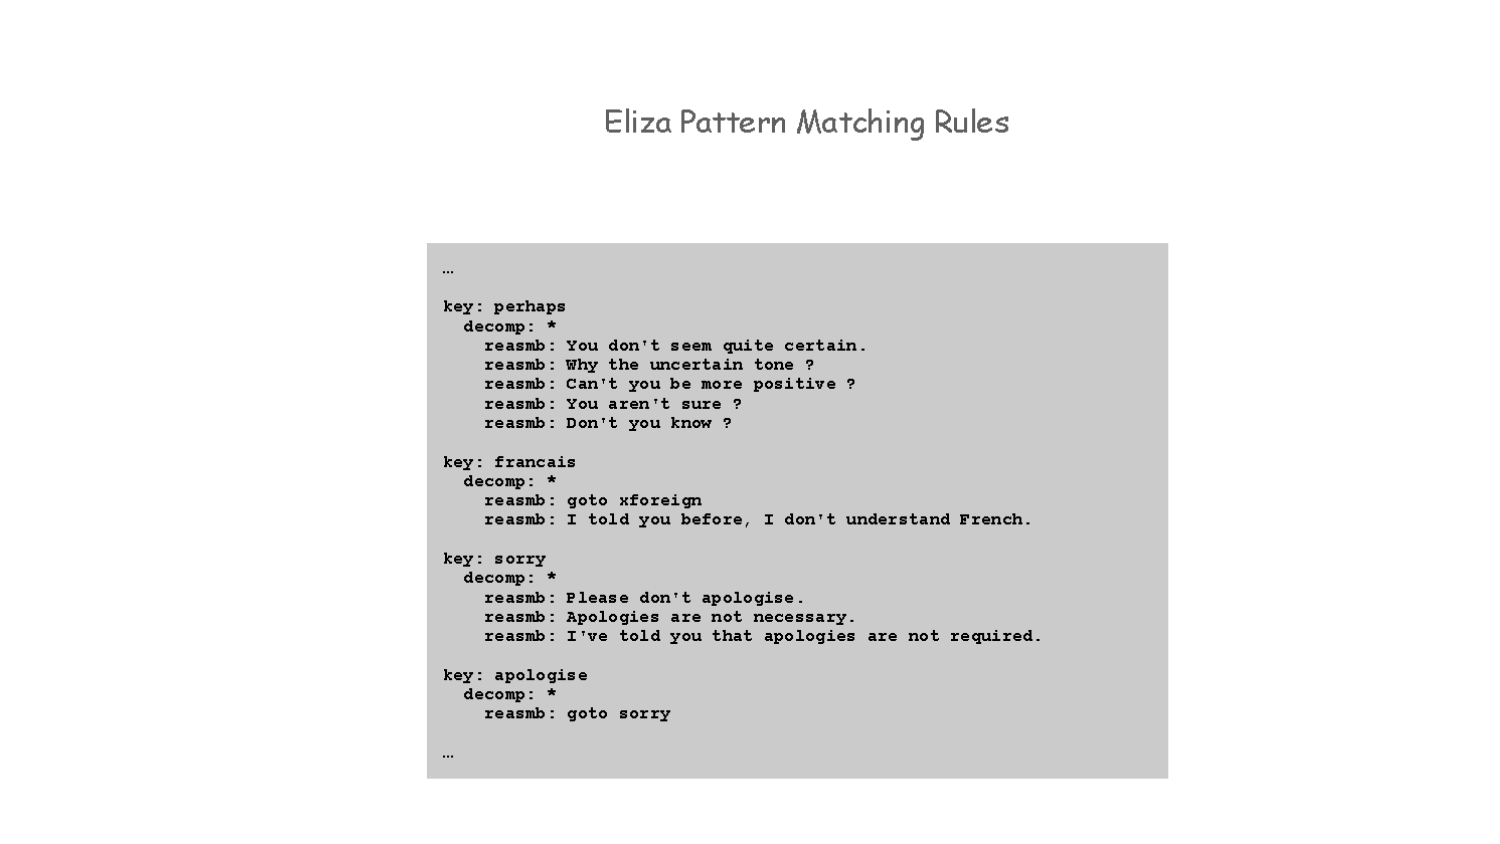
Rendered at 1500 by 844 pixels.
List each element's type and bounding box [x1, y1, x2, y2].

picture [271, 8, 1289, 844]
